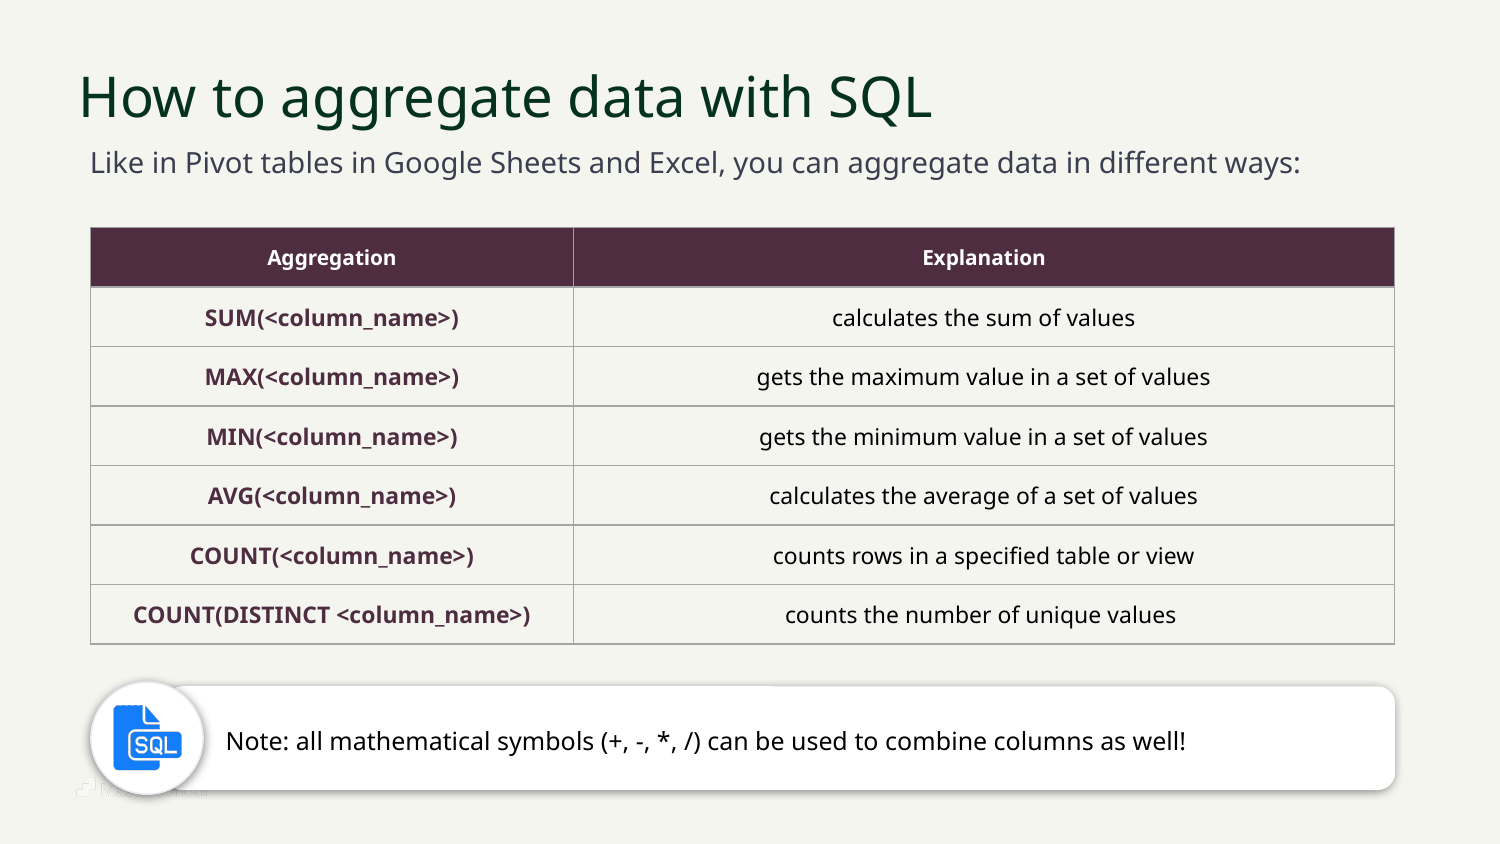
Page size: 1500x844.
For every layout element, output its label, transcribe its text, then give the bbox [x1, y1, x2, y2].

text_box Note: all mathematical symbols (+, -, *, /) can be used to combine columns as well! [210, 707, 1350, 771]
table_cell gets the minimum value in a set of values [574, 407, 1394, 465]
table_cell counts the number of unique values [574, 585, 1394, 643]
text_box Like in Pivot tables in Google Sheets and Excel, you can aggregate data in different ways: [89, 140, 1335, 210]
table_header Explanation [574, 228, 1394, 286]
table_cell SUM(<column_name>) [91, 288, 573, 346]
text_box How to aggregate data with SQL [78, 40, 1067, 114]
table_cell counts rows in a specified table or view [574, 526, 1394, 584]
text_box [90, 682, 204, 762]
table_cell MAX(<column_name>) [91, 347, 573, 405]
picture [58, 703, 225, 815]
table_cell gets the maximum value in a set of values [574, 347, 1394, 405]
table_header Aggregation [91, 228, 573, 286]
table_cell COUNT(<column_name>) [91, 526, 573, 584]
text_box [182, 686, 1395, 790]
table_cell MIN(<column_name>) [91, 407, 573, 465]
table_cell COUNT(DISTINCT <column_name>) [91, 585, 573, 643]
table_cell calculates the sum of values [574, 288, 1394, 346]
table_cell AVG(<column_name>) [91, 466, 573, 524]
table_cell calculates the average of a set of values [574, 466, 1394, 524]
